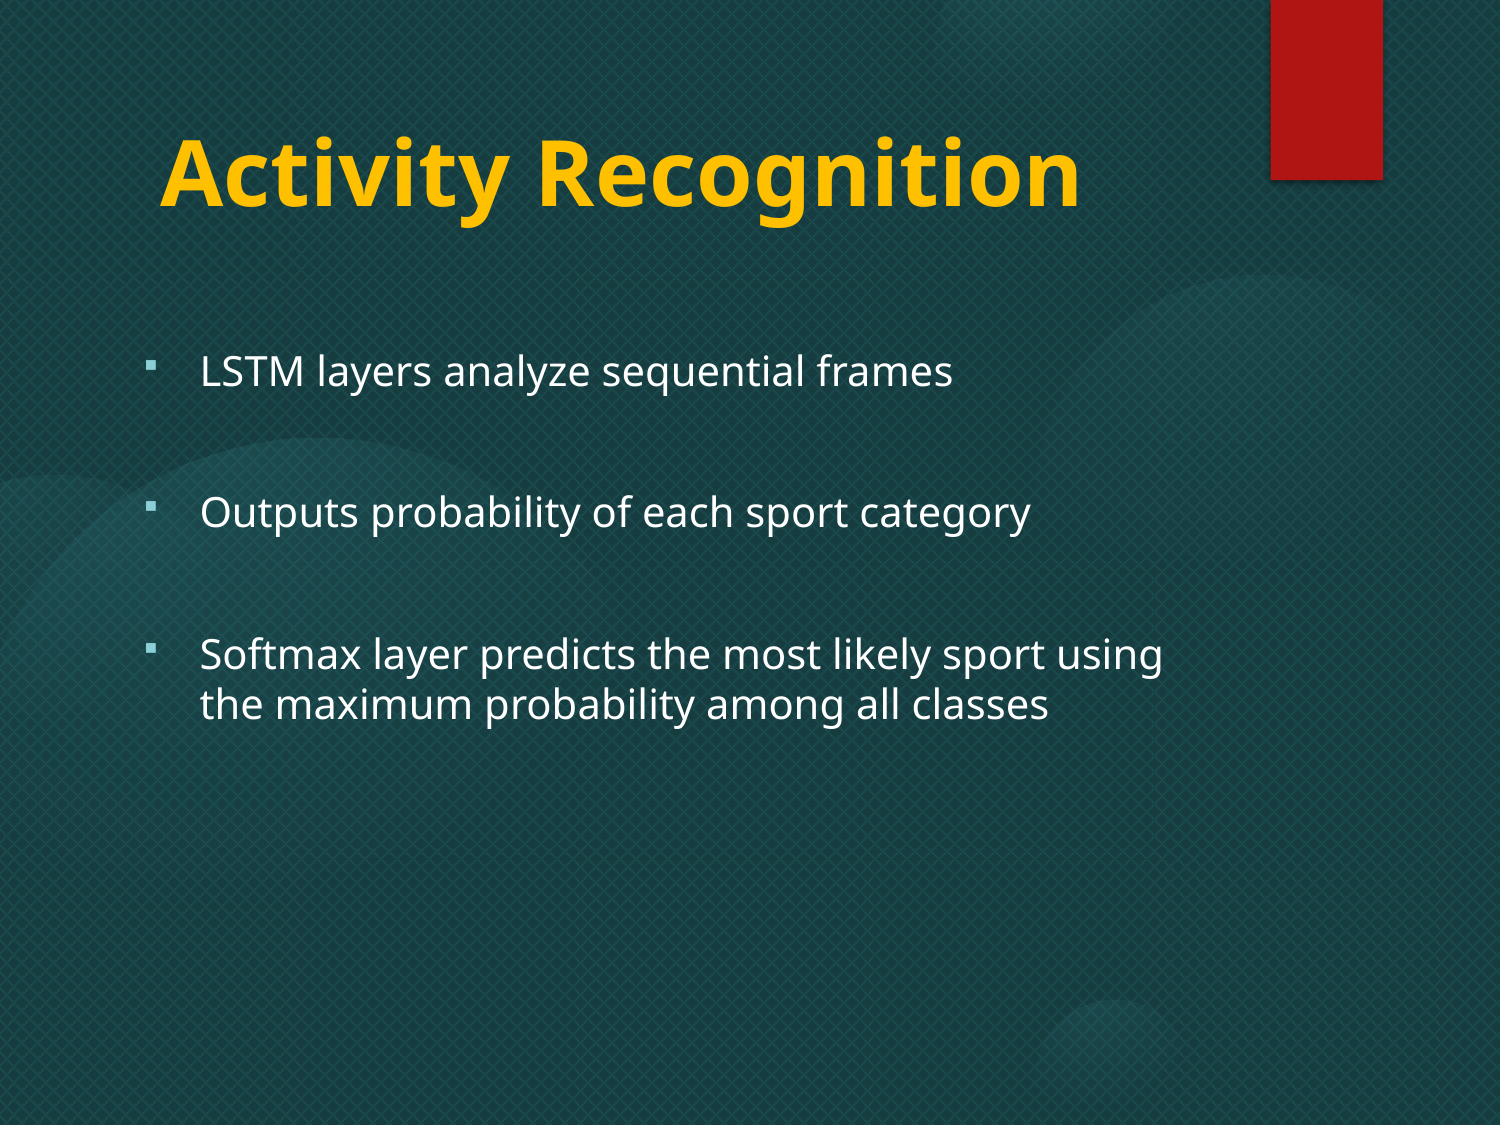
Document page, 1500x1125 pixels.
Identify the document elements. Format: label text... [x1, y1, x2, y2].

title Activity Recognition [107, 106, 1266, 338]
list LSTM layers analyze sequential frames Outputs probability of each sport category Softmax layer predicts the most likely sport using the maximum probability among all classes [135, 336, 1238, 1026]
picture [0, 0, 1500, 1125]
